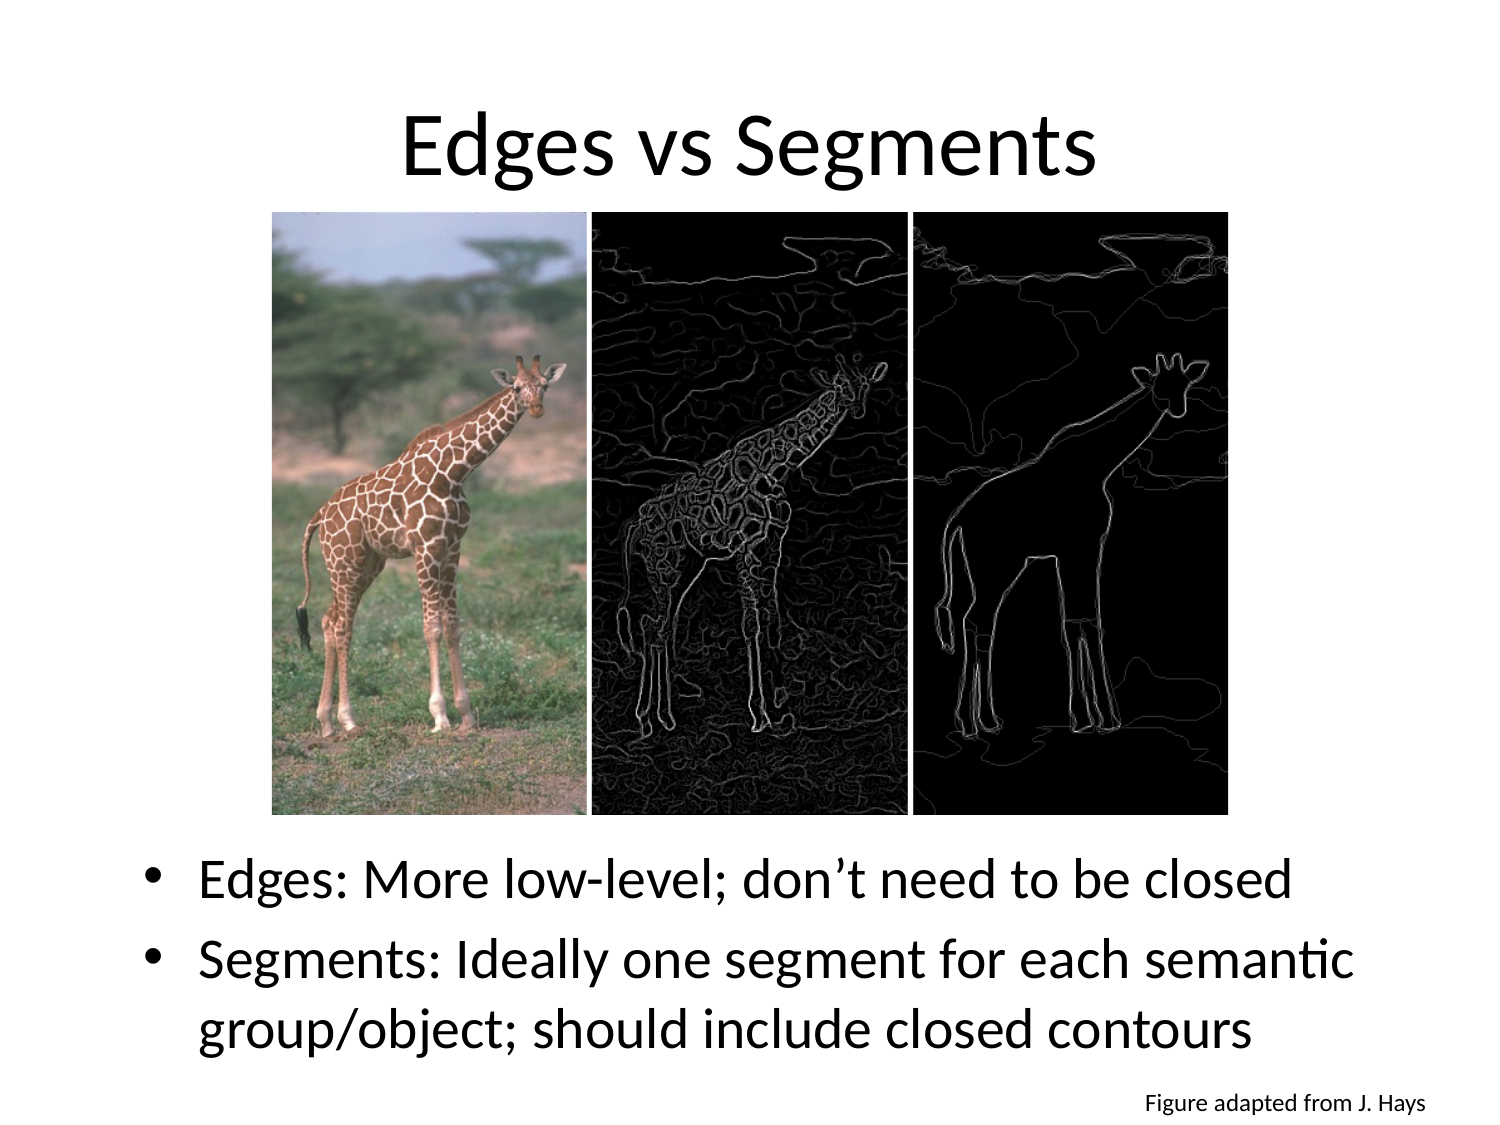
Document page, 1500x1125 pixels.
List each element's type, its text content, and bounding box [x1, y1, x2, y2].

list Edges: More low-level; don’t need to be closed Segments: Ideally one segment for each semantic group/object; should include closed contours [128, 833, 1479, 1068]
text_box Figure adapted from J. Hays [1130, 1079, 1500, 1124]
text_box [271, 211, 1229, 815]
title Edges vs Segments [75, 45, 1425, 233]
